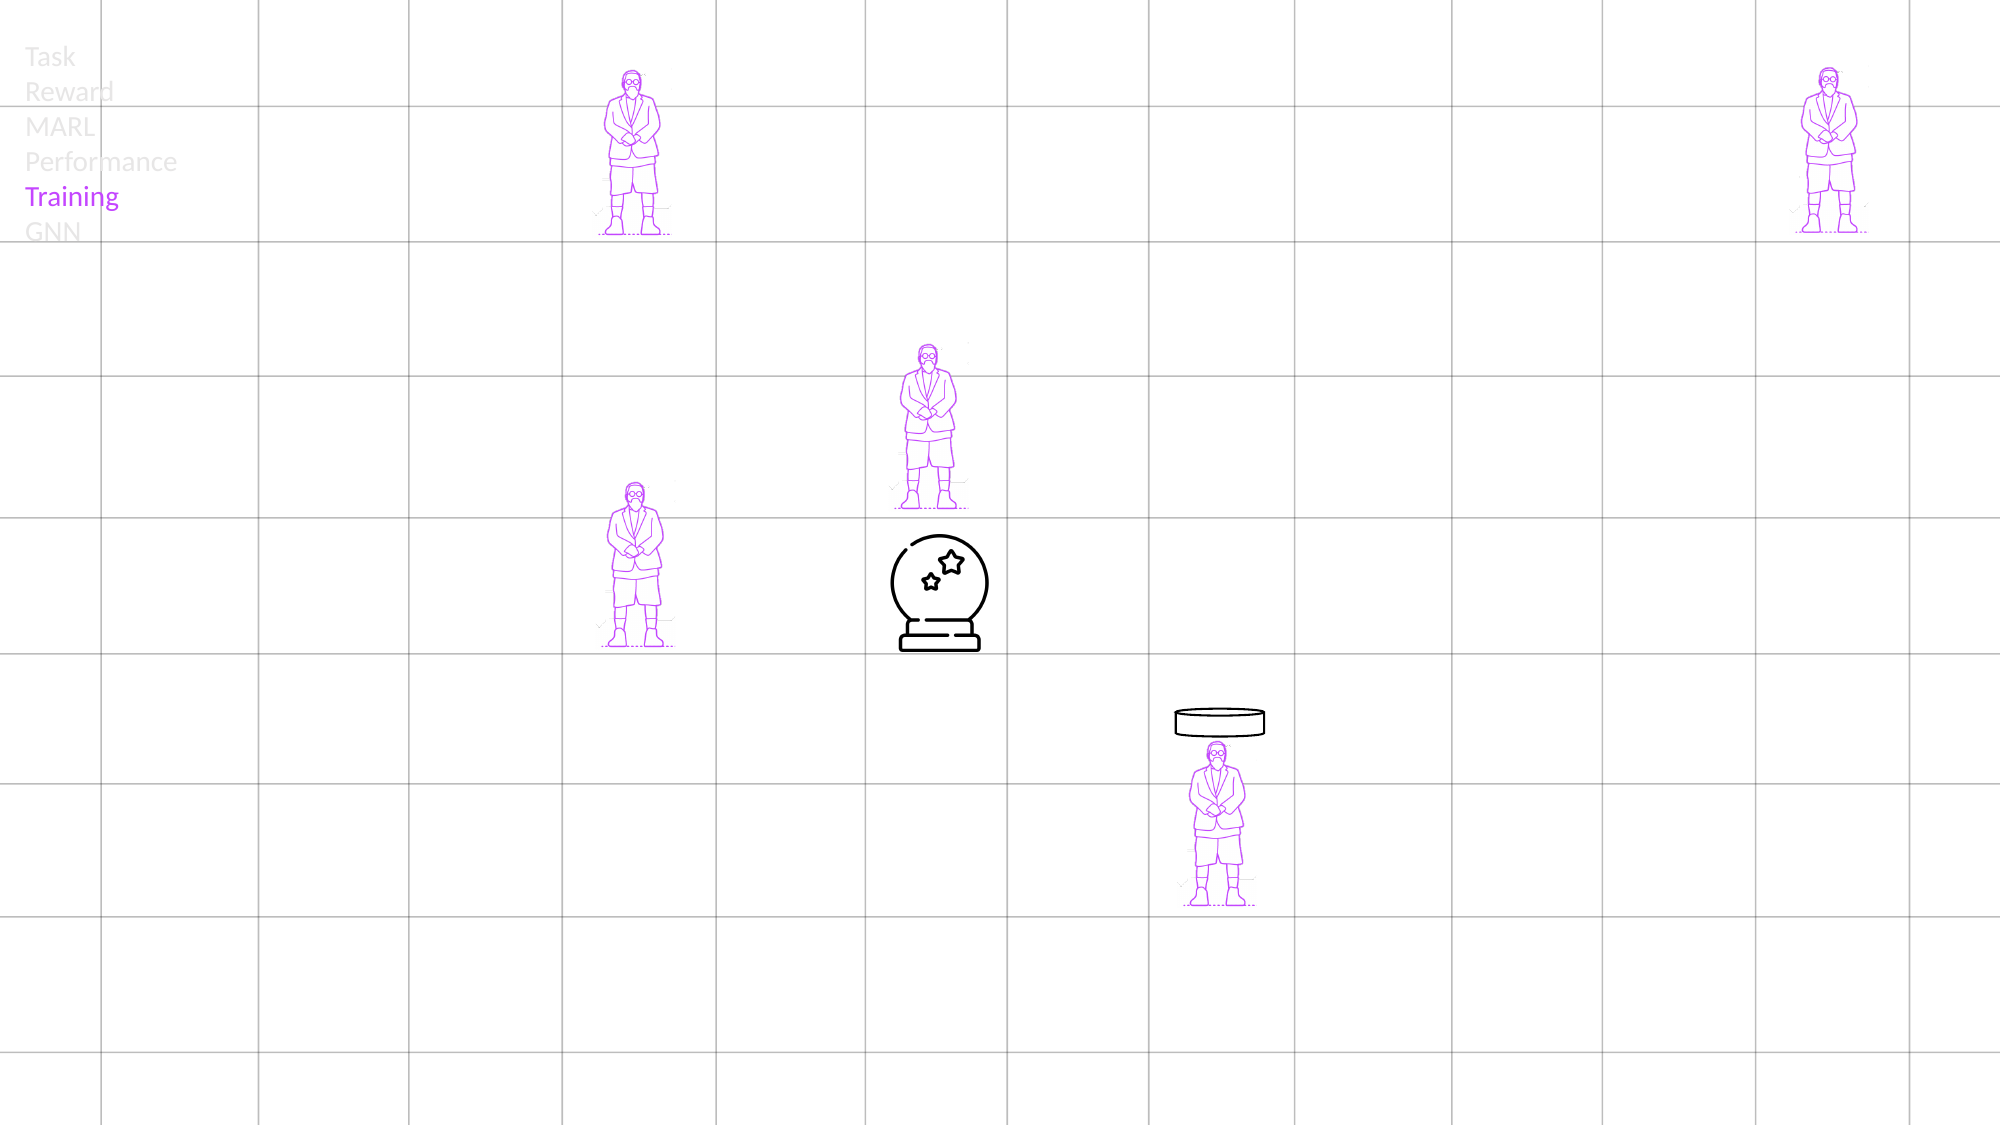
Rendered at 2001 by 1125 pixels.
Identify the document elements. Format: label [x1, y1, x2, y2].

picture [595, 477, 676, 650]
text_box [0, 0, 2000, 1125]
picture [592, 65, 672, 238]
picture [880, 534, 999, 652]
picture [888, 339, 969, 512]
picture [1789, 62, 1869, 235]
picture [1177, 736, 1257, 908]
